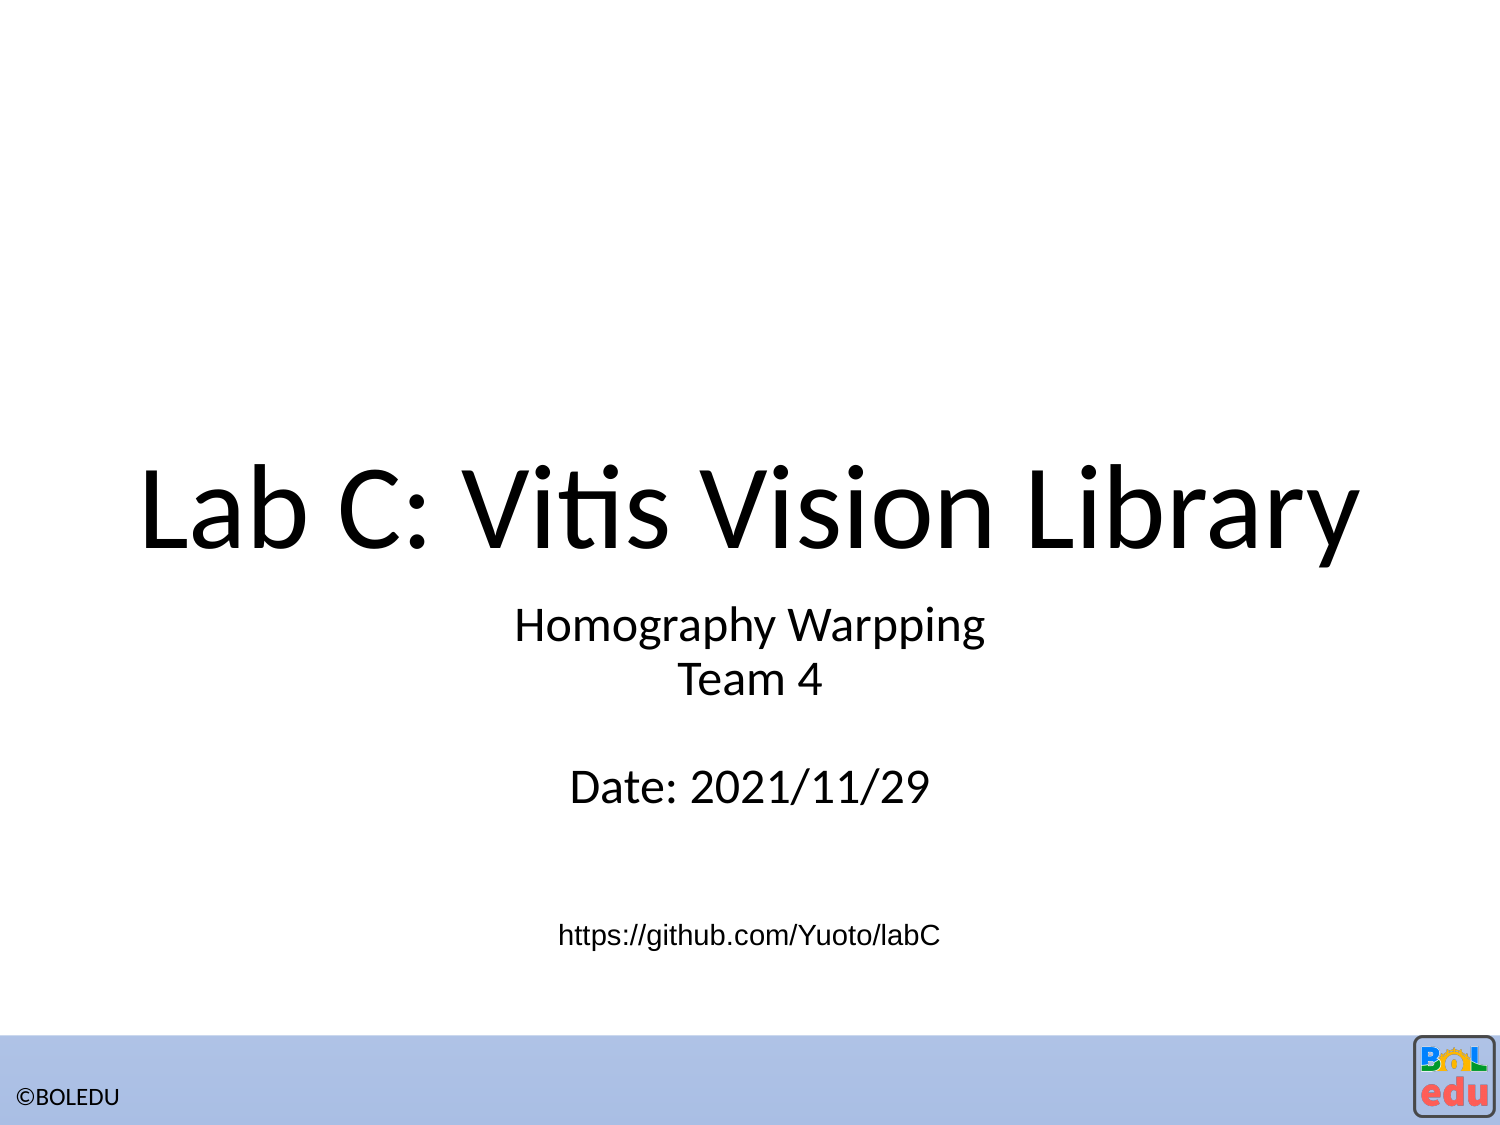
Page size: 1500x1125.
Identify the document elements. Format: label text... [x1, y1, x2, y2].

picture [1413, 1035, 1500, 1118]
subtitle Homography Warpping Team 4 Date: 2021/11/29 [187, 590, 1313, 863]
text_box https://github.com/Yuoto/labC [543, 909, 957, 959]
title Lab C: Vitis Vision Library [112, 190, 1388, 583]
